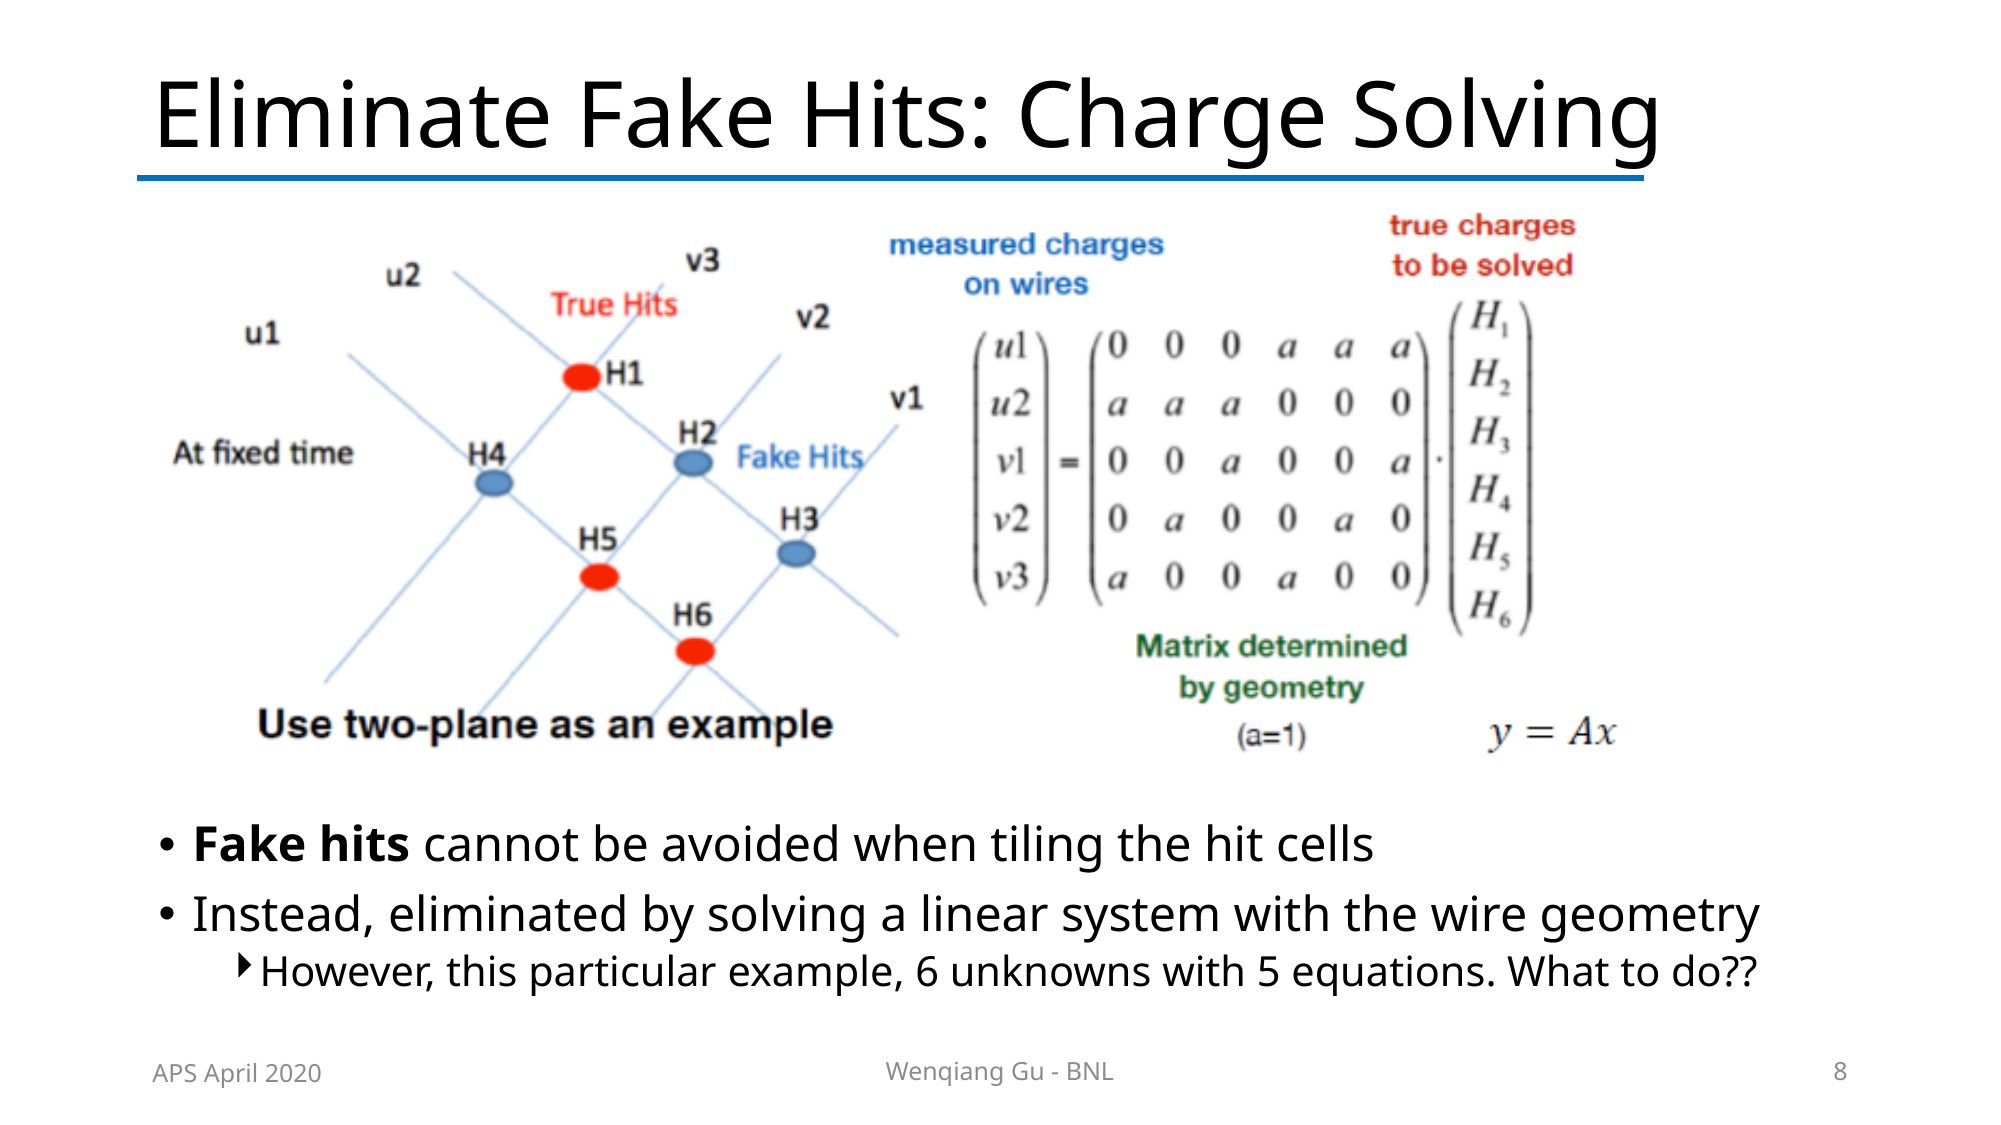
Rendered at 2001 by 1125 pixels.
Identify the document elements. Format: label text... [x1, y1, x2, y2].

list Fake hits cannot be avoided when tiling the hit cells Instead, eliminated by solving a linear system with the wire geometry However, this particular example, 6 unknowns with 5 equations. What to do?? [143, 812, 1869, 1058]
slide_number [137, 1042, 588, 1103]
slide_number 8 [1412, 1042, 1863, 1103]
picture [146, 192, 1661, 775]
footer Wenqiang Gu - BNL [662, 1042, 1338, 1103]
title Eliminate Fake Hits: Charge Solving [137, 59, 1863, 176]
